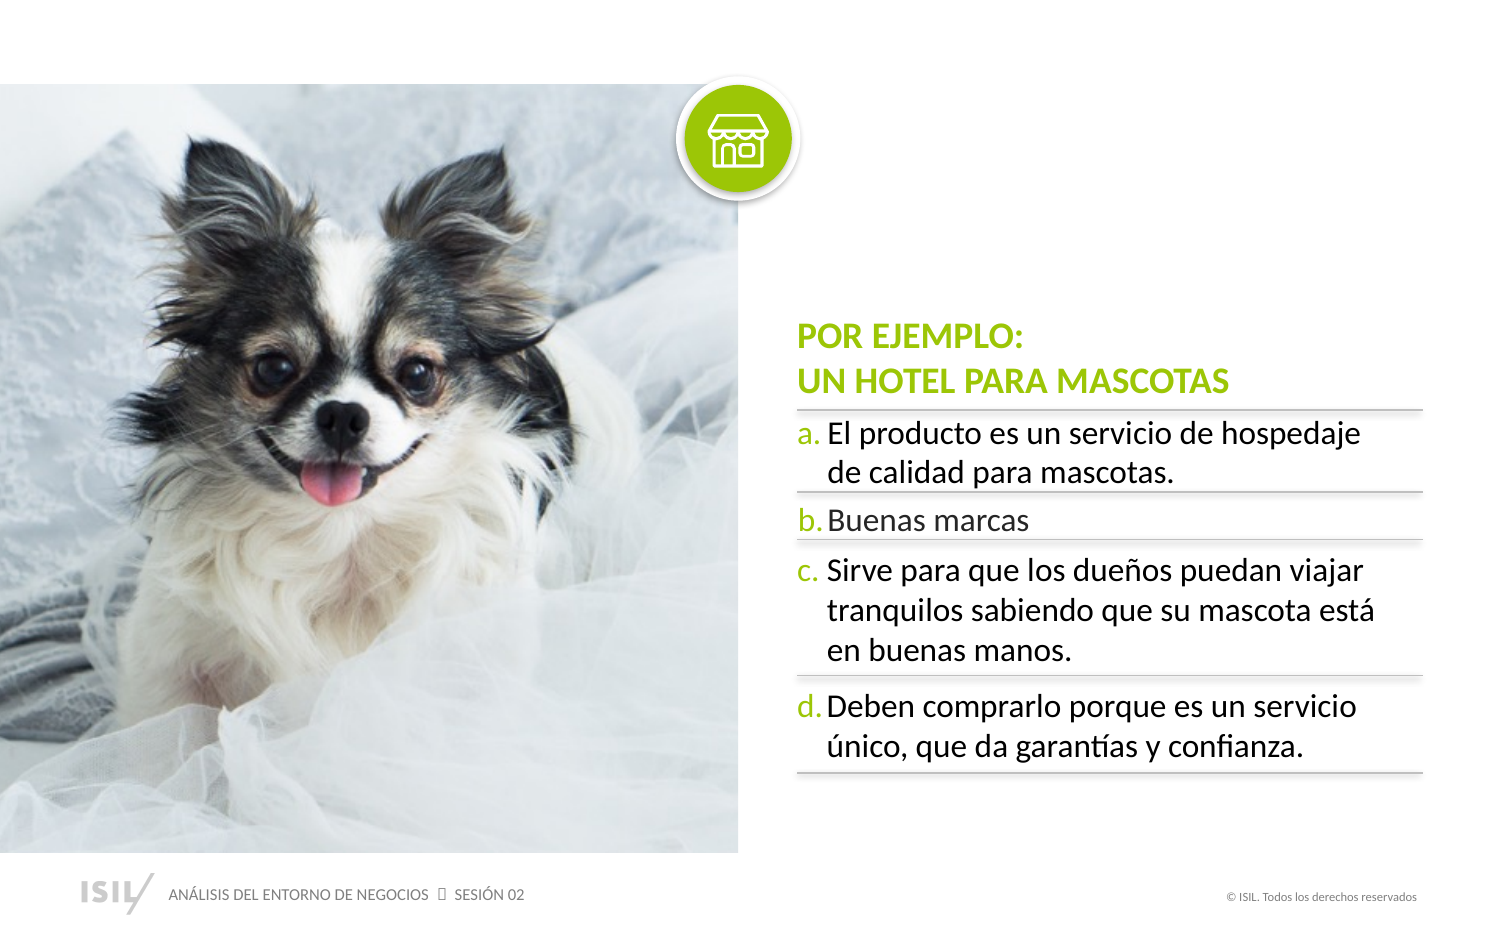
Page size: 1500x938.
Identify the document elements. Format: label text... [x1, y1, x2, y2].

picture [0, 84, 739, 853]
text_box POR EJEMPLO: UN HOTEL PARA MASCOTAS [797, 310, 1409, 401]
text_box Buenas marcas [797, 486, 1398, 491]
picture [707, 114, 770, 168]
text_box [675, 76, 801, 201]
text_box El producto es un servicio de hospedaje de calidad para mascotas. [797, 419, 1397, 486]
text_box Buenas marcas [797, 500, 1398, 539]
text_box Deben comprarlo porque es un servicio único, que da garantías y confianza. [797, 684, 1392, 765]
text_box Sirve para que los dueños puedan viajar tranquilos sabiendo que su mascota está en buenas manos. [797, 547, 1397, 668]
